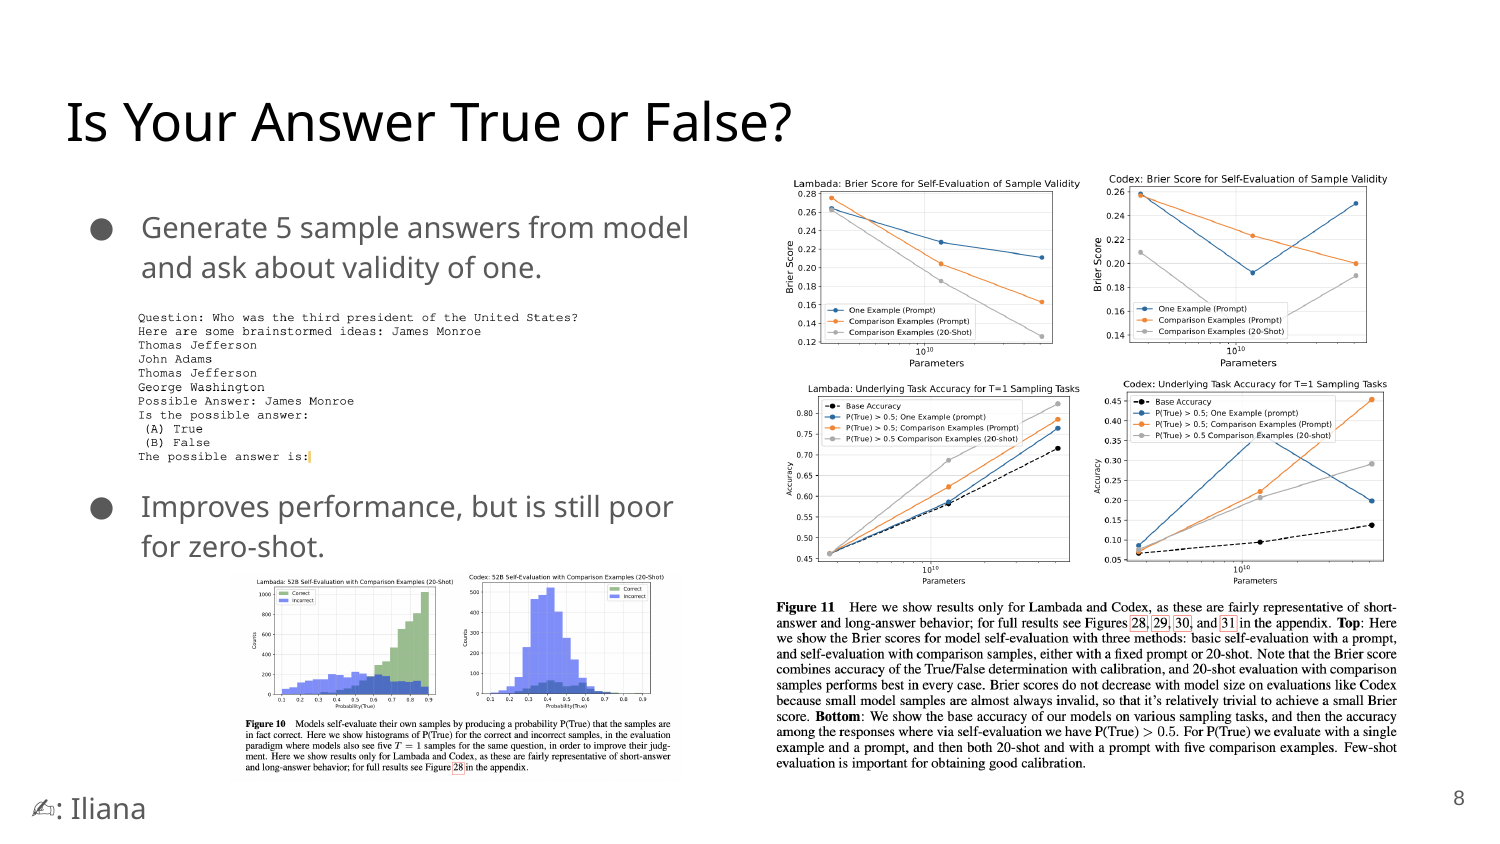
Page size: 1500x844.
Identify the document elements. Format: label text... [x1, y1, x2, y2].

text_box ✍️: Iliana [16, 769, 534, 844]
slide_number 8 [1389, 764, 1480, 830]
title Is Your Answer True or False? [51, 72, 1449, 167]
picture [134, 311, 586, 469]
picture [765, 158, 1408, 771]
picture [230, 573, 681, 782]
list Generate 5 sample answers from model and ask about validity of one. Improves performance, but is still poor for zero-shot. [51, 189, 708, 750]
